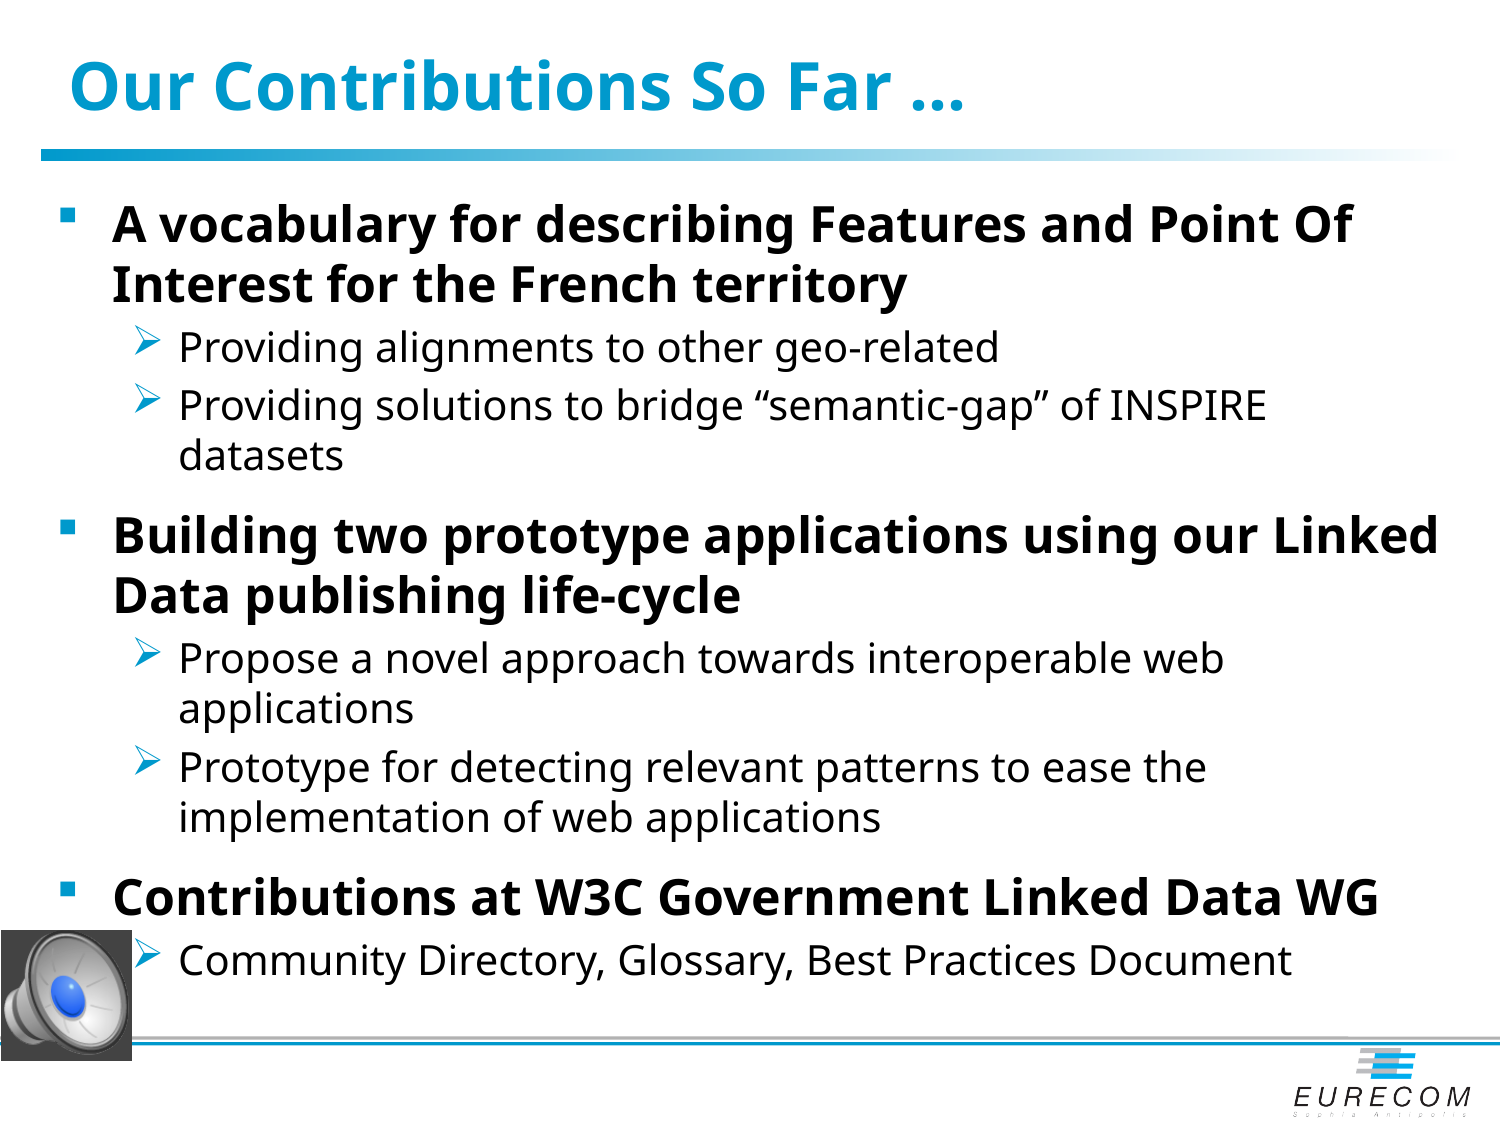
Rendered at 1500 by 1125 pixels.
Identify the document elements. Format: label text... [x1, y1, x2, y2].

list A vocabulary for describing Features and Point Of Interest for the French territory Providing alignments to other geo-related Providing solutions to bridge “semantic-gap” of INSPIRE datasets Building two prototype applications using our Linked Data publishing life-cycle Propose a novel approach towards interoperable web applications Prototype for detecting relevant patterns to ease the implementation of web applications Contributions at W3C Government Linked Data WG Community Directory, Glossary, Best Practices Document [41, 184, 1459, 1024]
picture [1293, 1048, 1477, 1118]
picture [0, 928, 134, 1063]
title Our Contributions So Far … [52, 30, 1460, 138]
